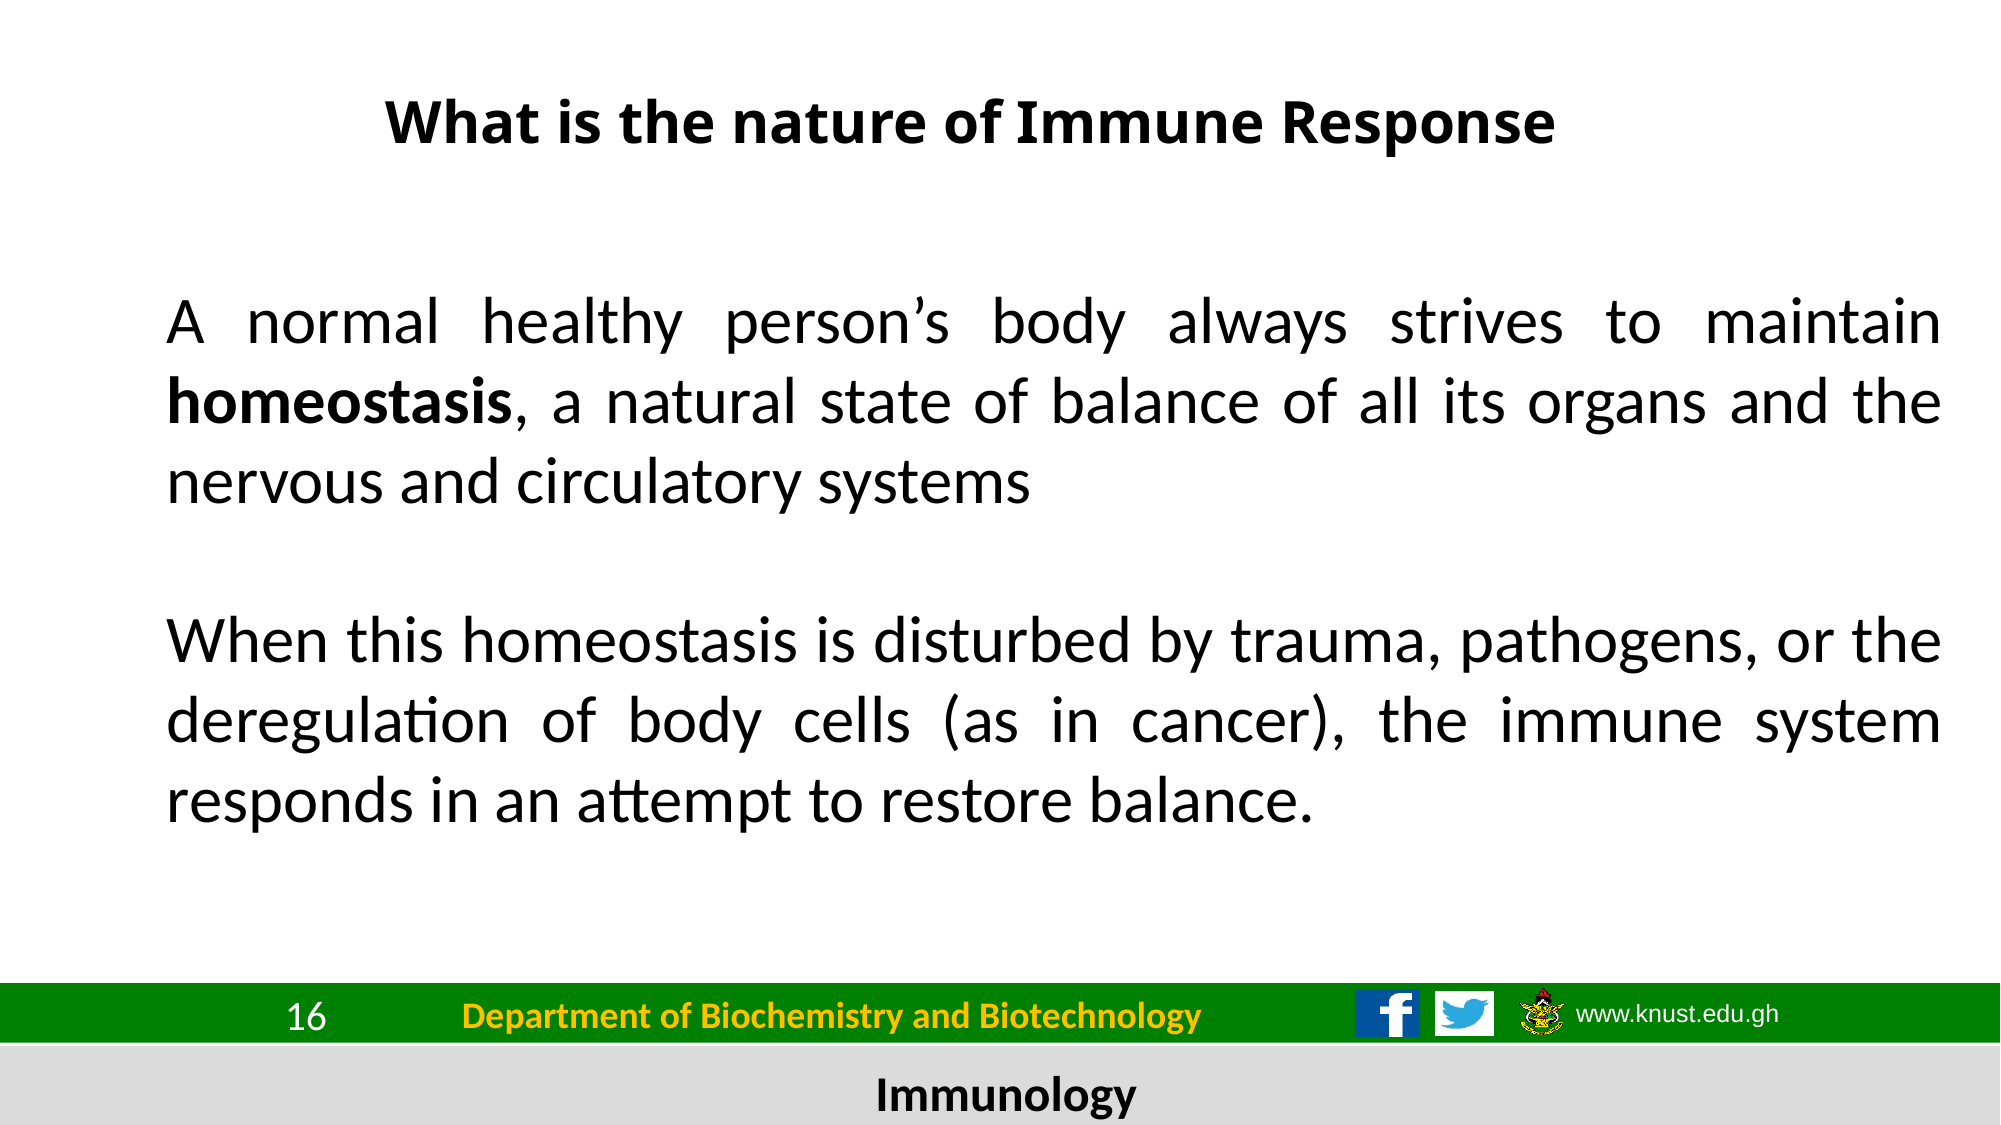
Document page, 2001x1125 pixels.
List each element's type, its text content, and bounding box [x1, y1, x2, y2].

text_box Department of Biochemistry and Biotechnology [447, 983, 1218, 1044]
title What is the nature of Immune Response [251, 16, 1692, 161]
text_box Immunology [366, 1054, 1647, 1125]
picture [1519, 987, 1565, 1035]
slide_number 16 [251, 983, 343, 1044]
text_box [53, 161, 1959, 932]
picture [1355, 989, 1420, 1037]
picture [1435, 991, 1494, 1036]
text_box A normal healthy person’s body always strives to maintain homeostasis, a natural state of balance of all its organs and the nervous and circulatory systems When this homeostasis is disturbed by trauma, pathogens, or the deregulation of body cells (as in cancer), the immune system responds in an attempt to restore balance. [152, 269, 1959, 844]
